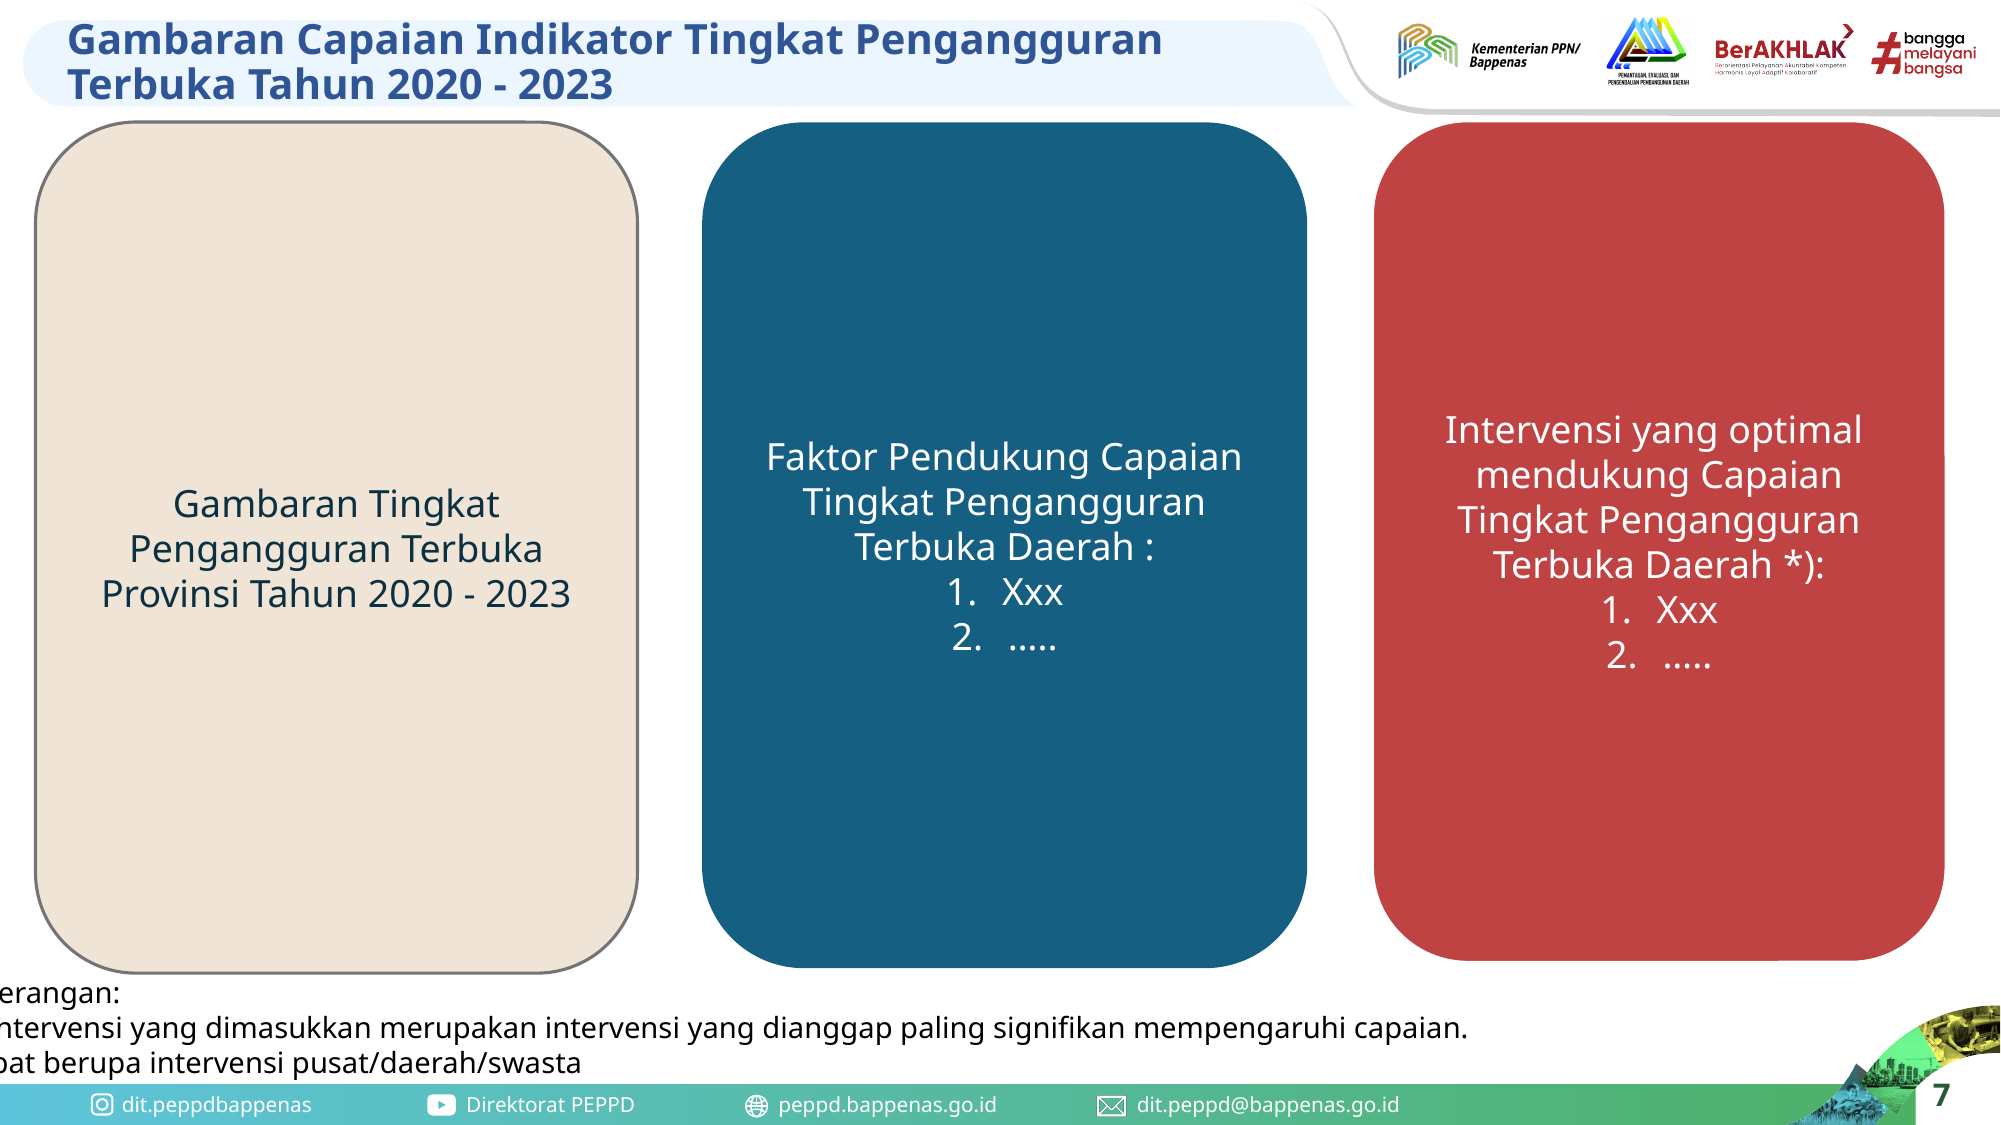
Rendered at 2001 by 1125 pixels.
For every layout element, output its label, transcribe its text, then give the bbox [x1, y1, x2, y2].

title Gambaran Capaian Indikator Tingkat Pengangguran Terbuka Tahun 2020 - 2023 [51, 27, 1259, 100]
picture [1715, 24, 1854, 78]
text_box Keterangan: *) Intervensi yang dimasukkan merupakan intervensi yang dianggap paling signifikan mempengaruhi capaian. Dapat berupa intervensi pusat/daerah/swasta [0, 966, 1493, 1087]
text_box Faktor Pendukung Capaian Tingkat Pengangguran Terbuka Daerah : Xxx ….. [702, 122, 1308, 966]
picture [0, 289, 78, 432]
picture [0, 725, 76, 862]
slide_number 7 [1897, 1072, 1987, 1121]
picture [1600, 13, 1698, 91]
picture [1871, 32, 1976, 78]
picture [1780, 1005, 2001, 1125]
text_box Intervensi yang optimal mendukung Capaian Tingkat Pengangguran Terbuka Daerah *): Xxx ….. [1369, 118, 1949, 965]
picture [1386, 17, 1589, 86]
picture [1094, 1088, 1129, 1124]
text_box Gambaran Tingkat Pengangguran Terbuka Provinsi Tahun 2020 - 2023 [33, 120, 640, 966]
